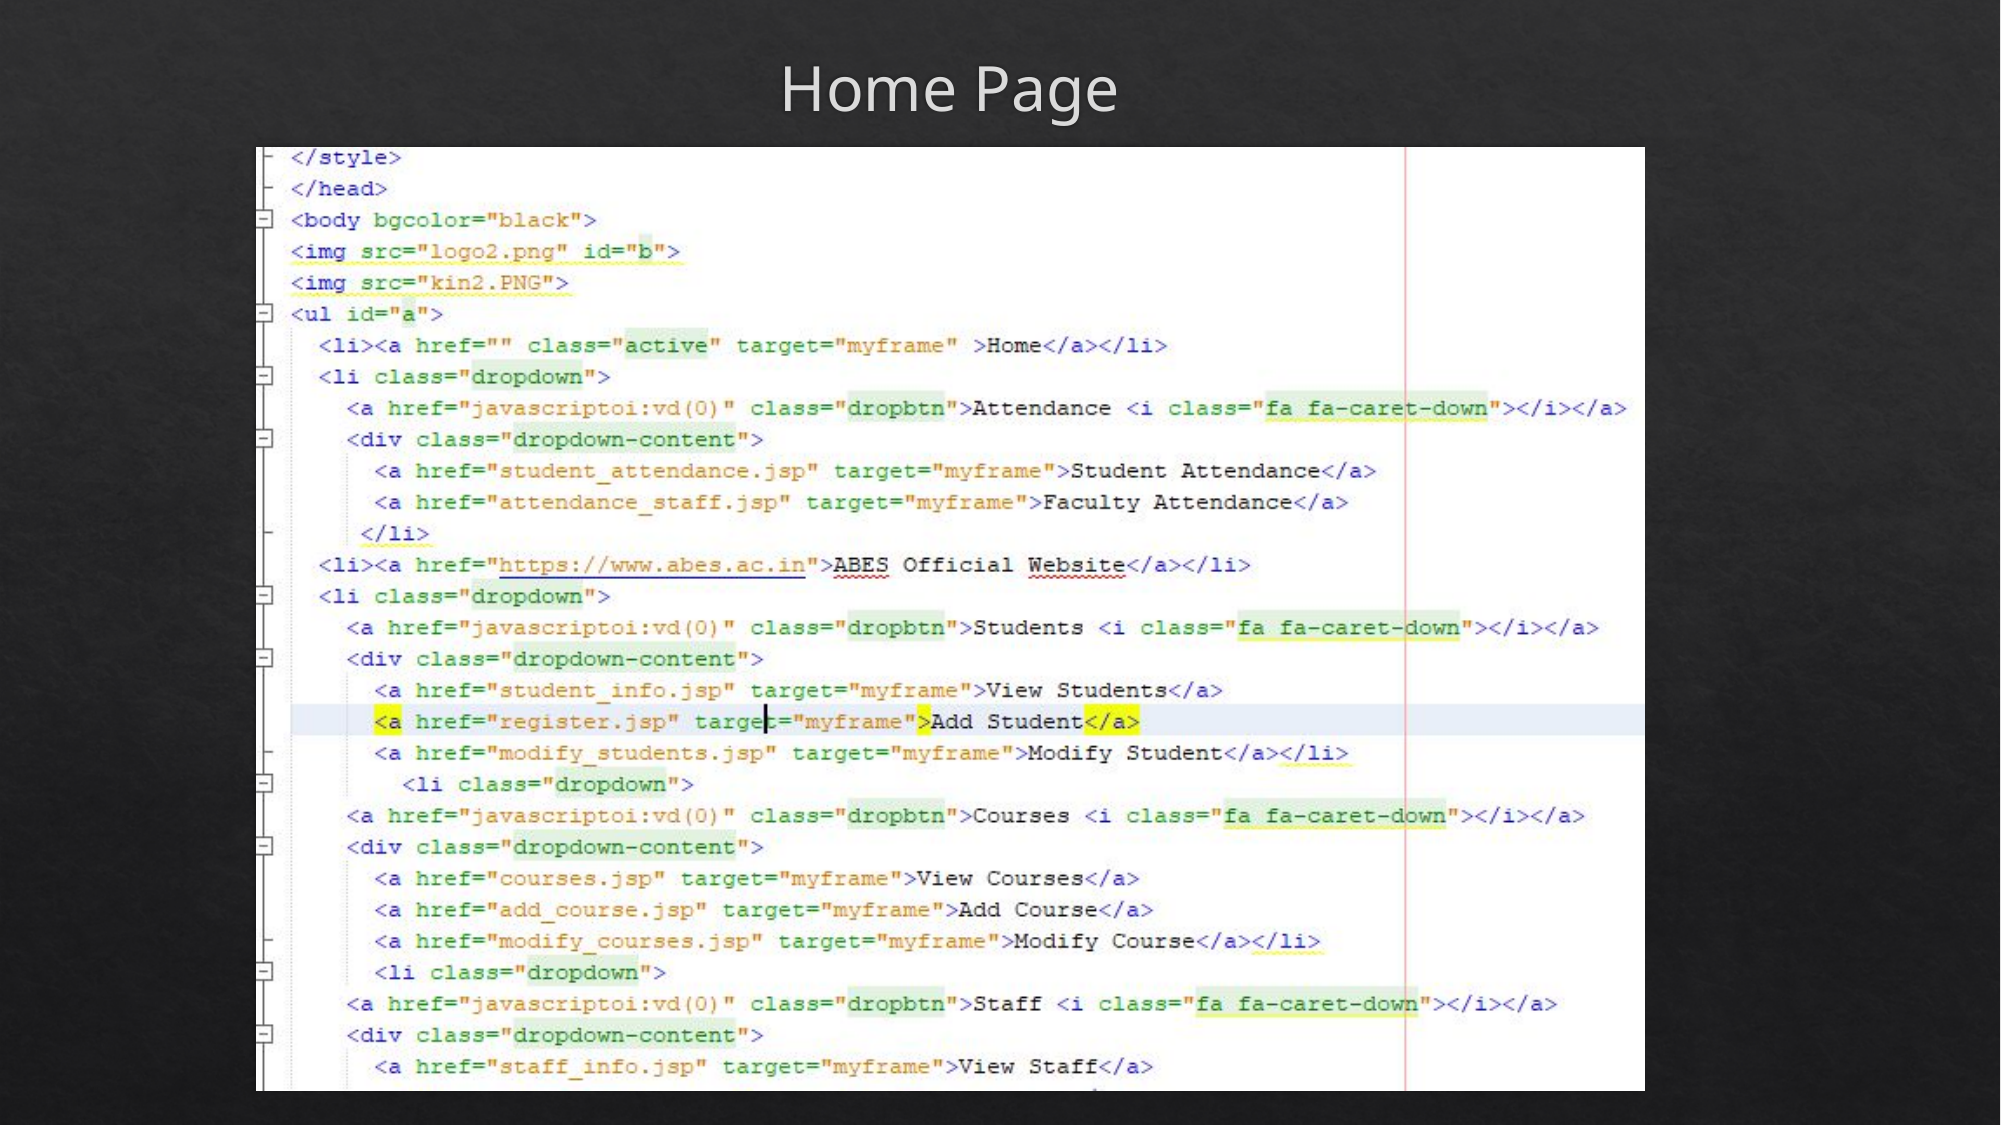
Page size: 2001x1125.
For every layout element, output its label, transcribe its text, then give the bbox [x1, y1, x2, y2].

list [256, 147, 1645, 1091]
title Home Page [652, 34, 1248, 132]
